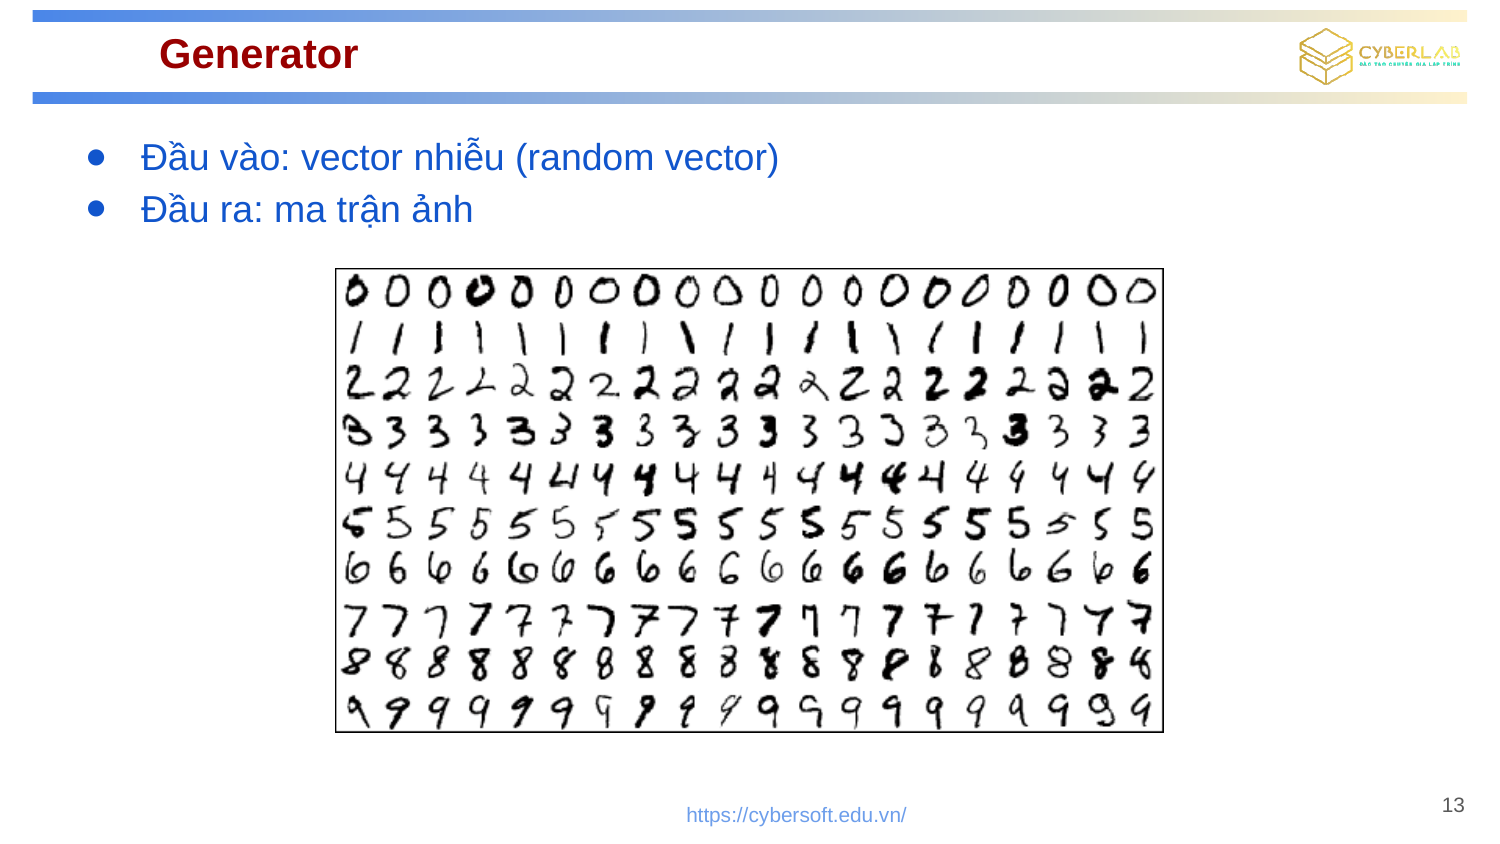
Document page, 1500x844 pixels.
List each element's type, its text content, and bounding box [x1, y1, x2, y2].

picture [1449, 28, 1468, 85]
list Đầu vào: vector nhiễu (random vector) Đầu ra: ma trận ảnh [51, 111, 1449, 762]
slide_number 13 [1389, 782, 1480, 830]
picture [335, 268, 1165, 733]
title Generator [144, 12, 1449, 93]
